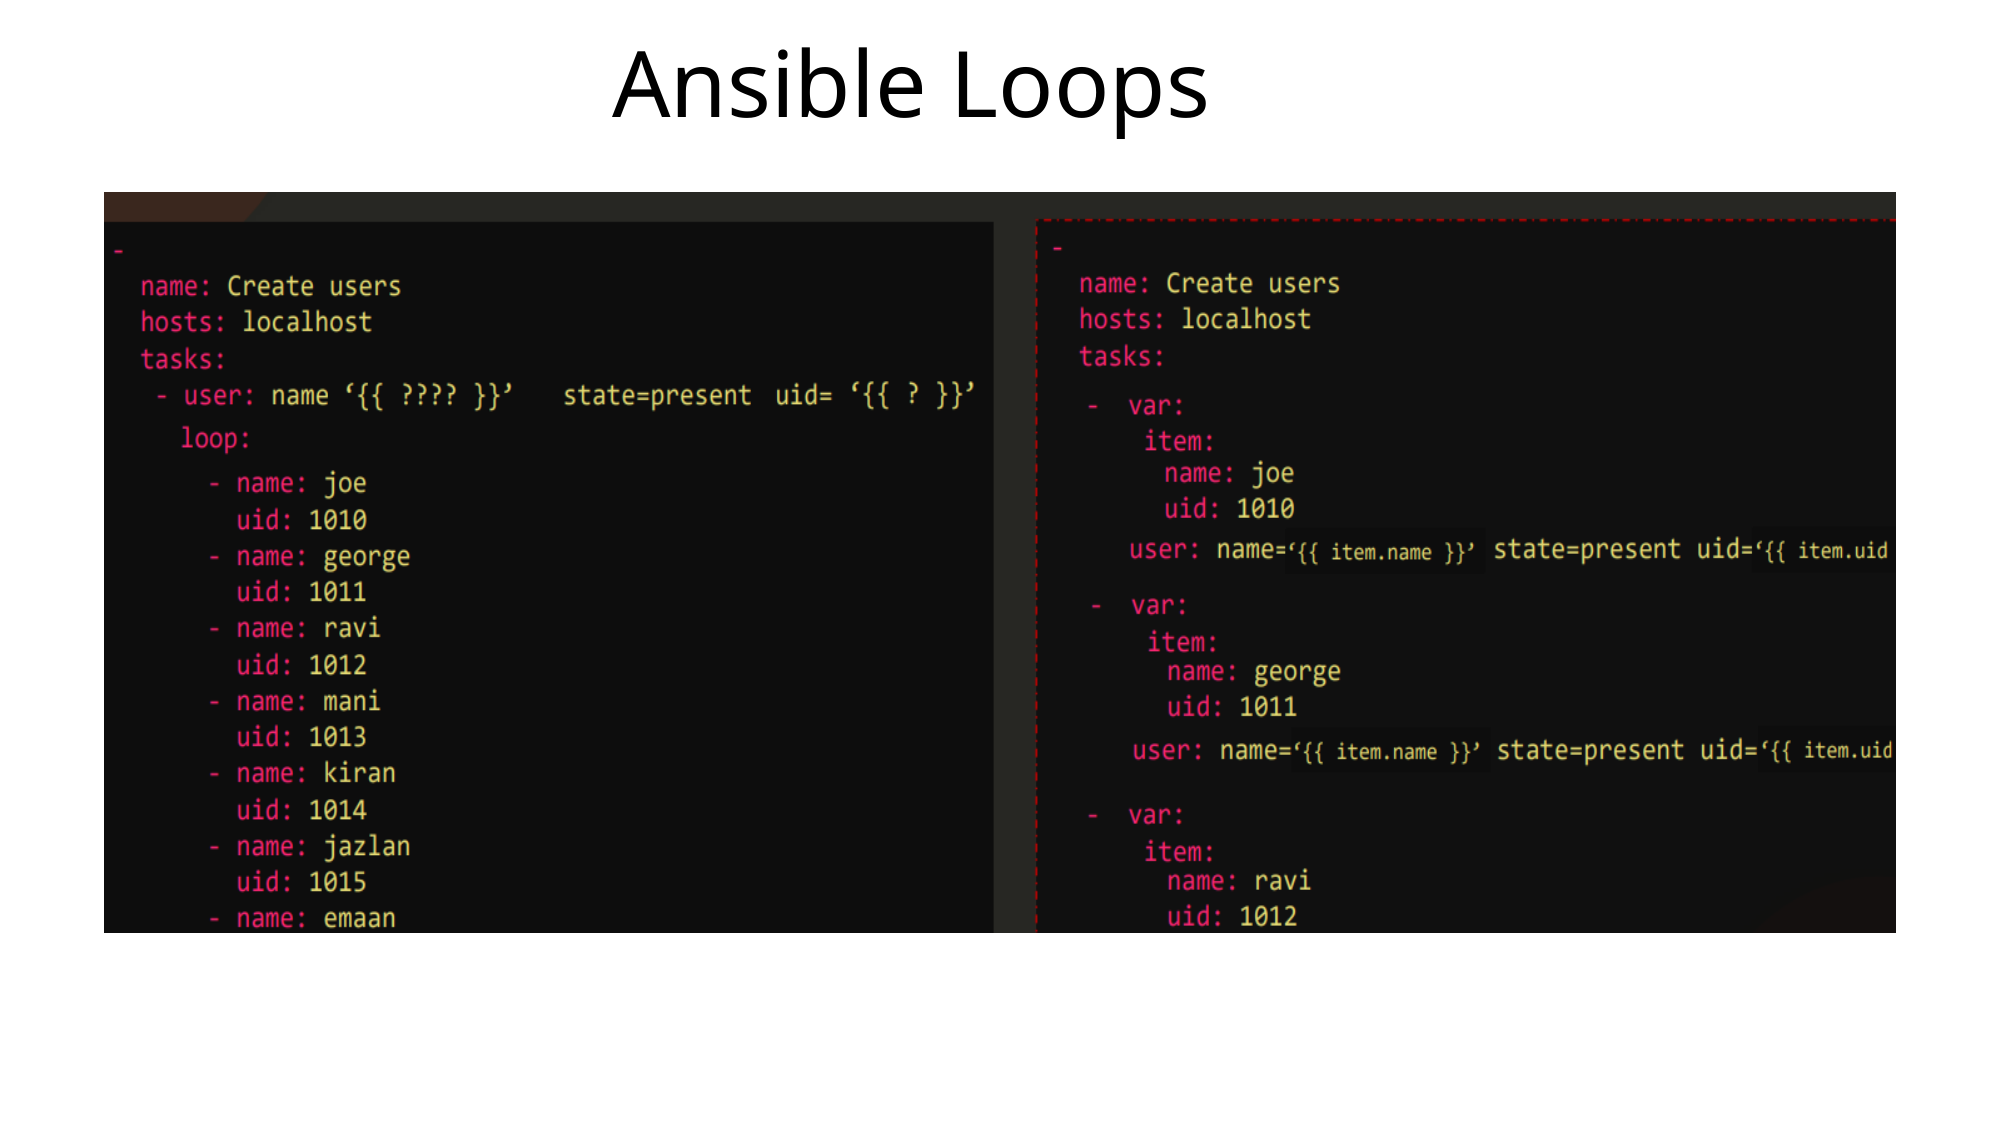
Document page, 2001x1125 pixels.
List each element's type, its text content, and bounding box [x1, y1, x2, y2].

title Ansible Loops [161, 26, 1662, 146]
picture [104, 191, 1896, 933]
